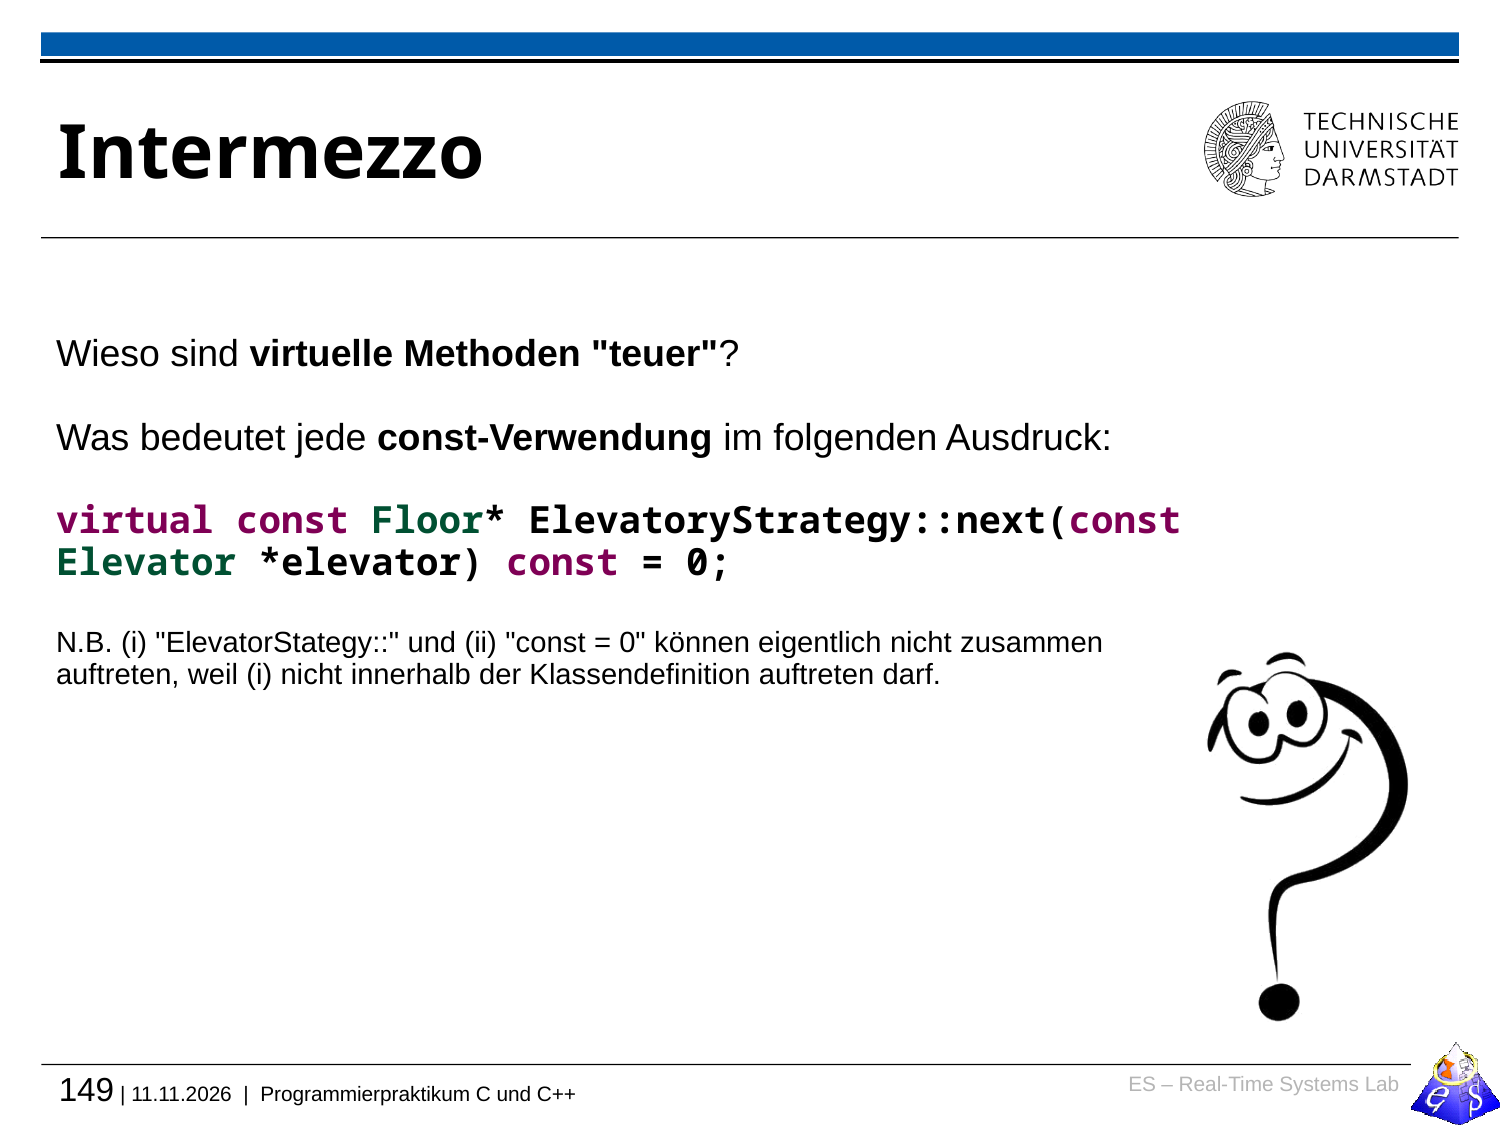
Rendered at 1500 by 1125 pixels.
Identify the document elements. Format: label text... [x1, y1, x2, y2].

picture [1104, 645, 1483, 1024]
picture [1411, 1041, 1500, 1125]
text_box Wieso sind virtuelle Methoden "teuer"? Was bedeutet jede const-Verwendung im folgenden Ausdruck: virtual const Floor* ElevatoryStrategy::next(const Elevator *elevator) const = 0; N.B. (i) "ElevatorStategy::" und (ii) "const = 0" können eigentlich nicht zusammen auftreten, weil (i) nicht innerhalb der Klassendefinition auftreten darf. [41, 325, 1199, 741]
title Intermezzo [58, 80, 1187, 218]
picture [1187, 84, 1483, 214]
